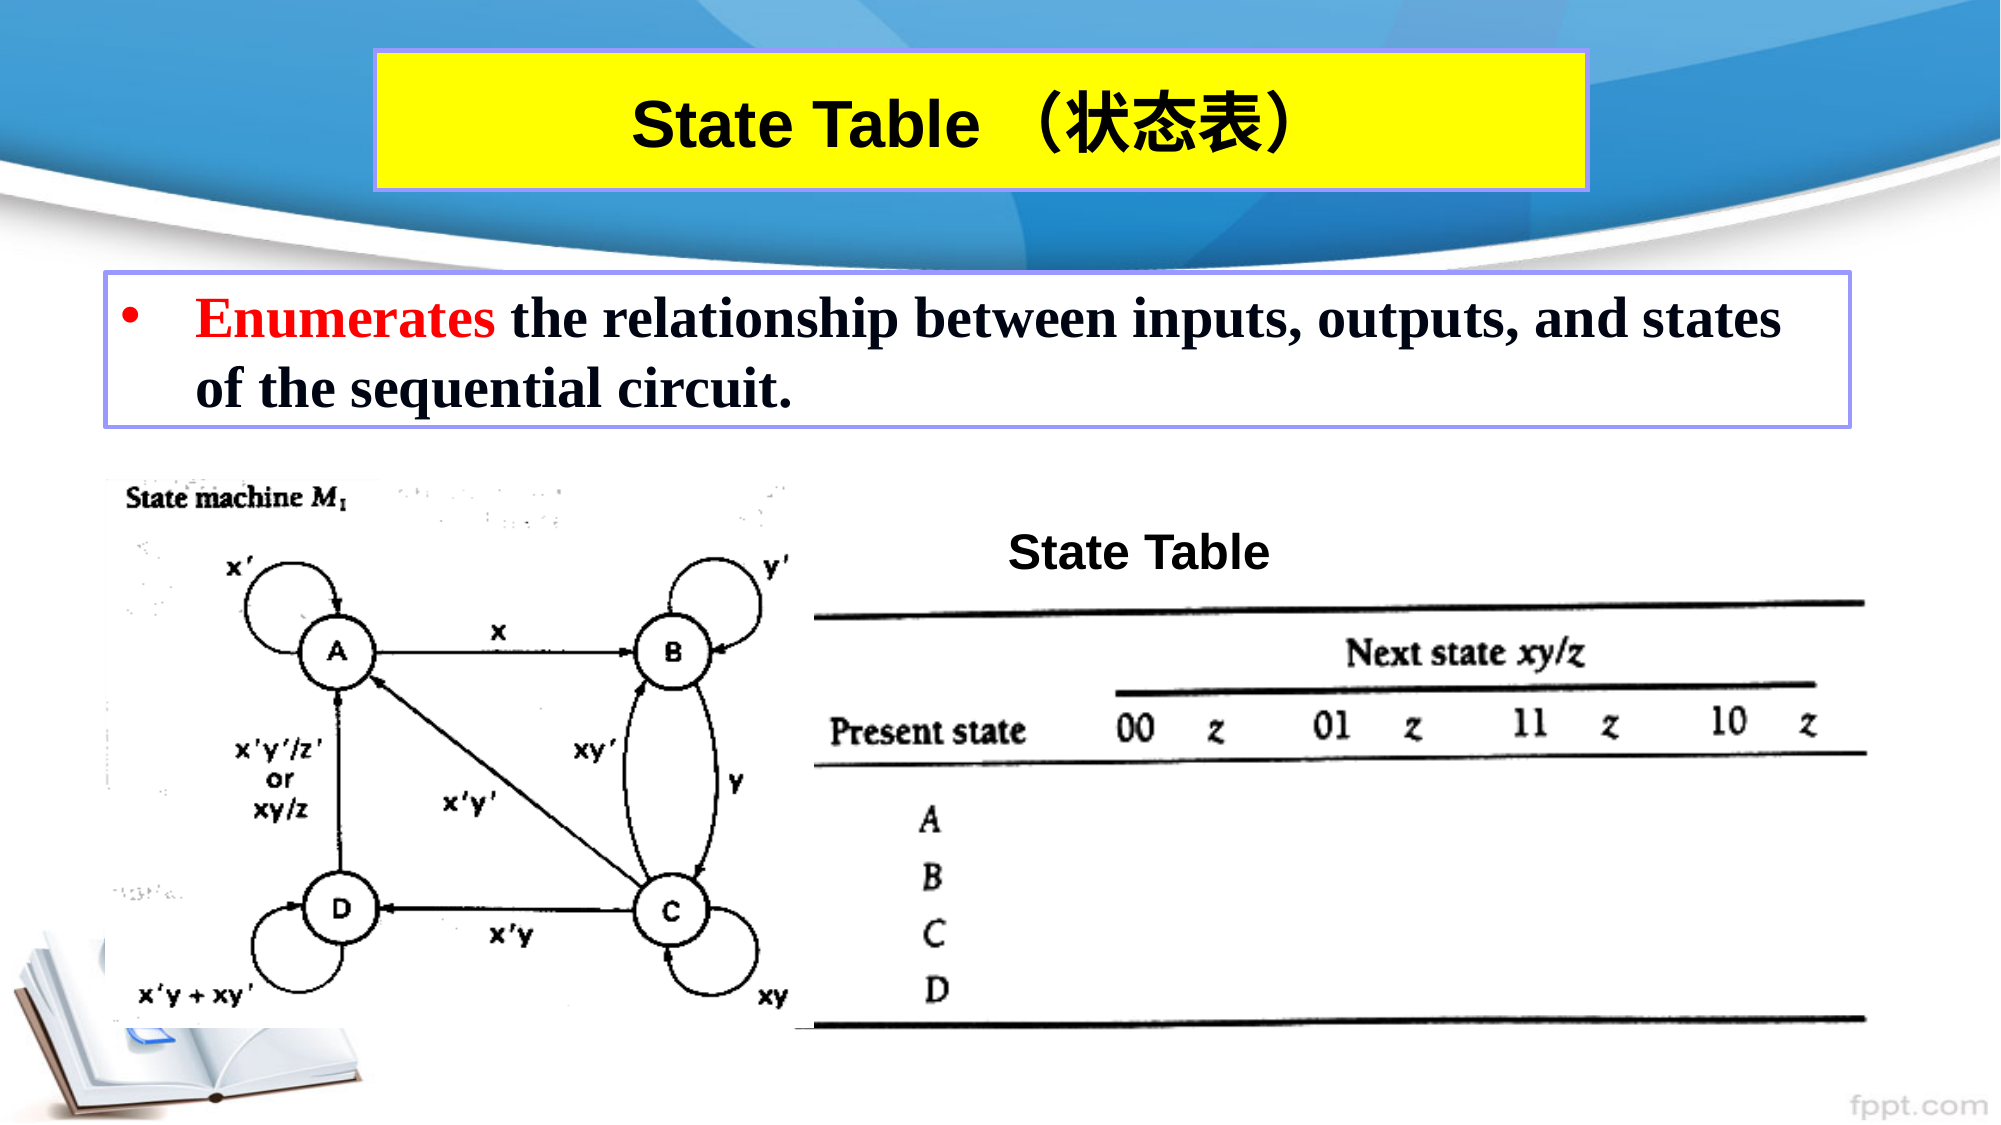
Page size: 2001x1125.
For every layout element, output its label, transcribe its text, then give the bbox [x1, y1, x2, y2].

text_box State Table [993, 511, 1328, 560]
title State Table（状态表） [374, 50, 1588, 191]
text_box Enumerates the relationship between inputs, outputs, and states of the sequential circuit. [105, 272, 1850, 427]
picture [0, 0, 2001, 1125]
